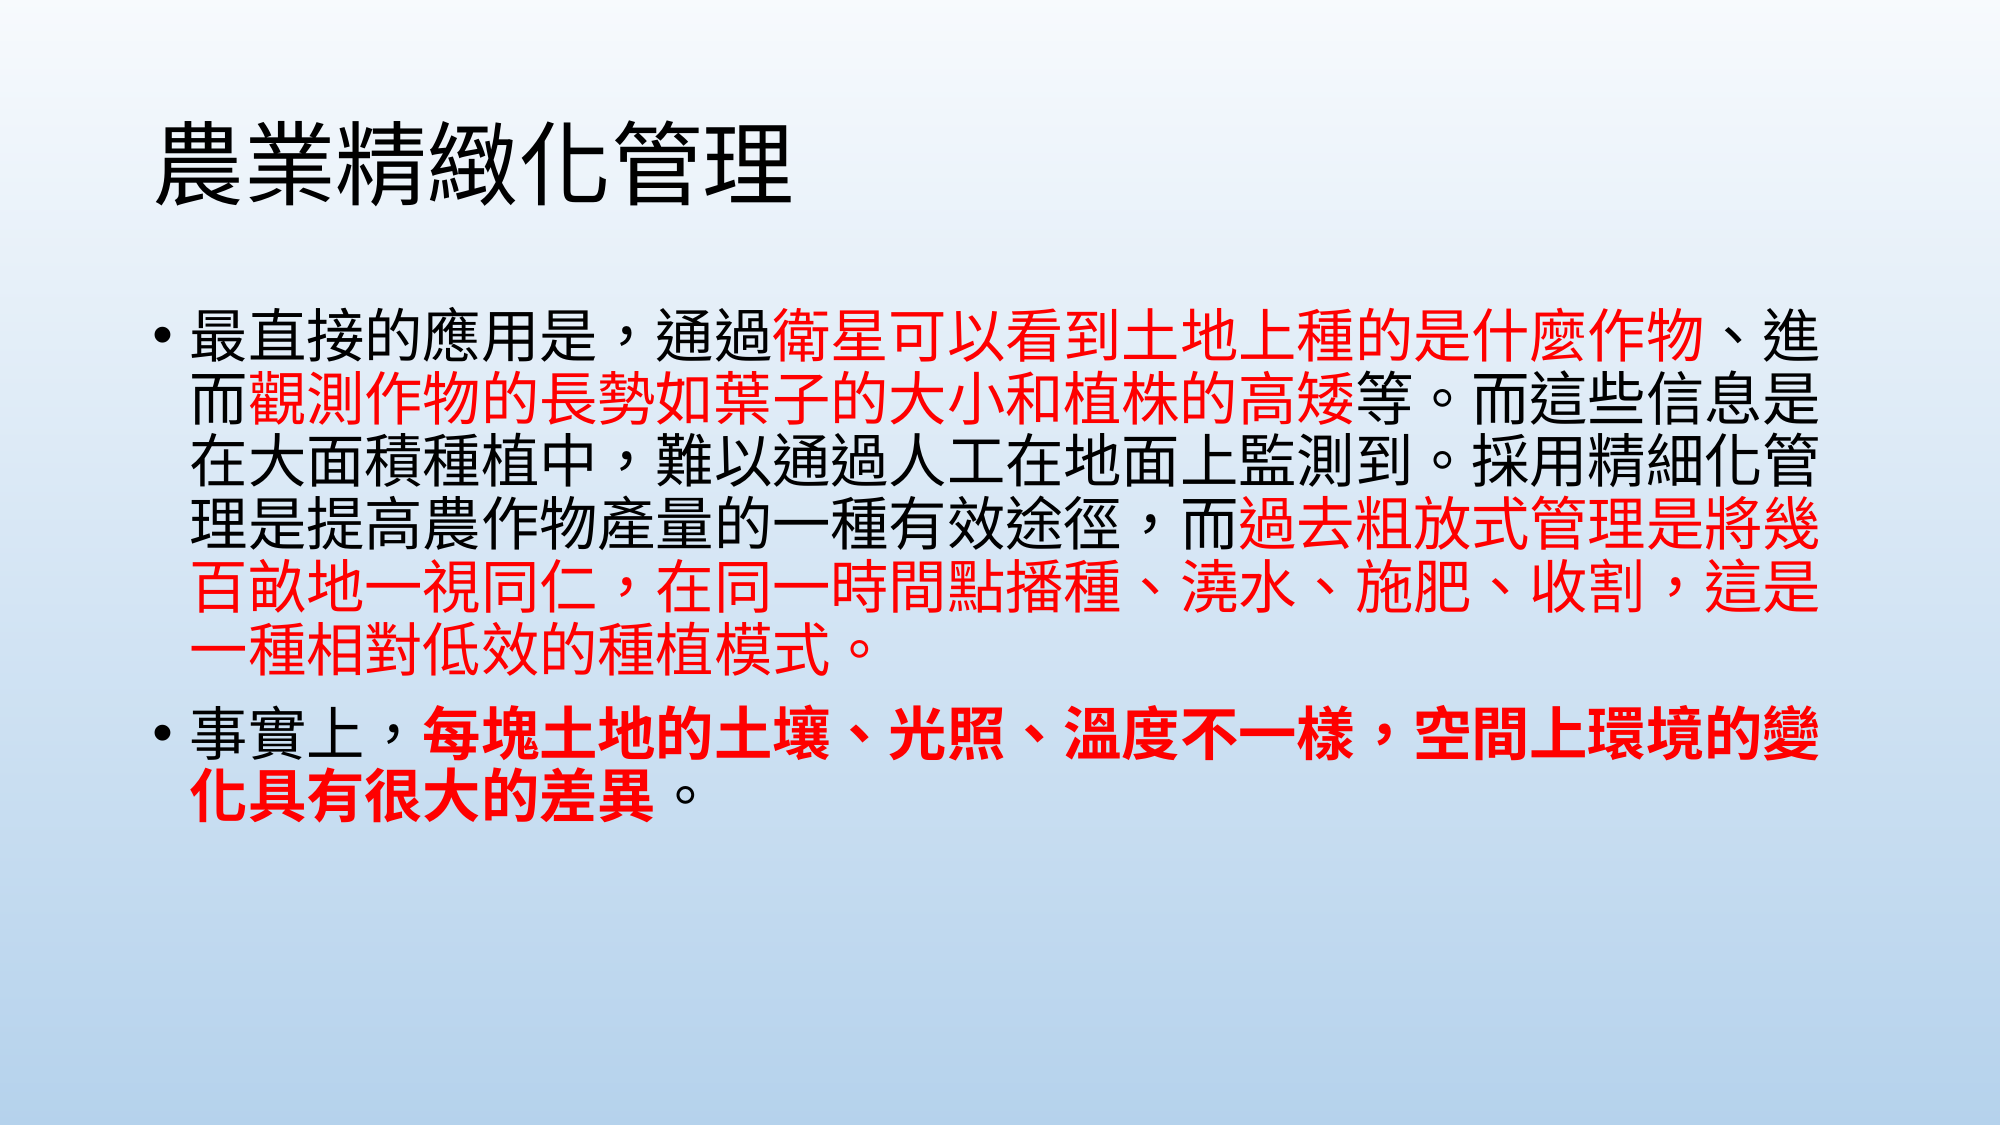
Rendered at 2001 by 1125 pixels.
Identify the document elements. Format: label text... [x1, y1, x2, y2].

title 農業精緻化管理 [137, 59, 1863, 278]
list 最直接的應用是，通過衛星可以看到土地上種的是什麼作物、進而觀測作物的長勢如葉子的大小和植株的高矮等。而這些信息是在大面積種植中，難以通過人工在地面上監測到。採用精細化管理是提高農作物產量的一種有效途徑，而過去粗放式管理是將幾百畝地一視同仁，在同一時間點播種、澆水、施肥、收割，這是一種相對低效的種植模式。 事實上，每塊土地的土壤、光照、溫度不一樣，空間上環境的變化具有很大的差異。 [137, 299, 1863, 1014]
